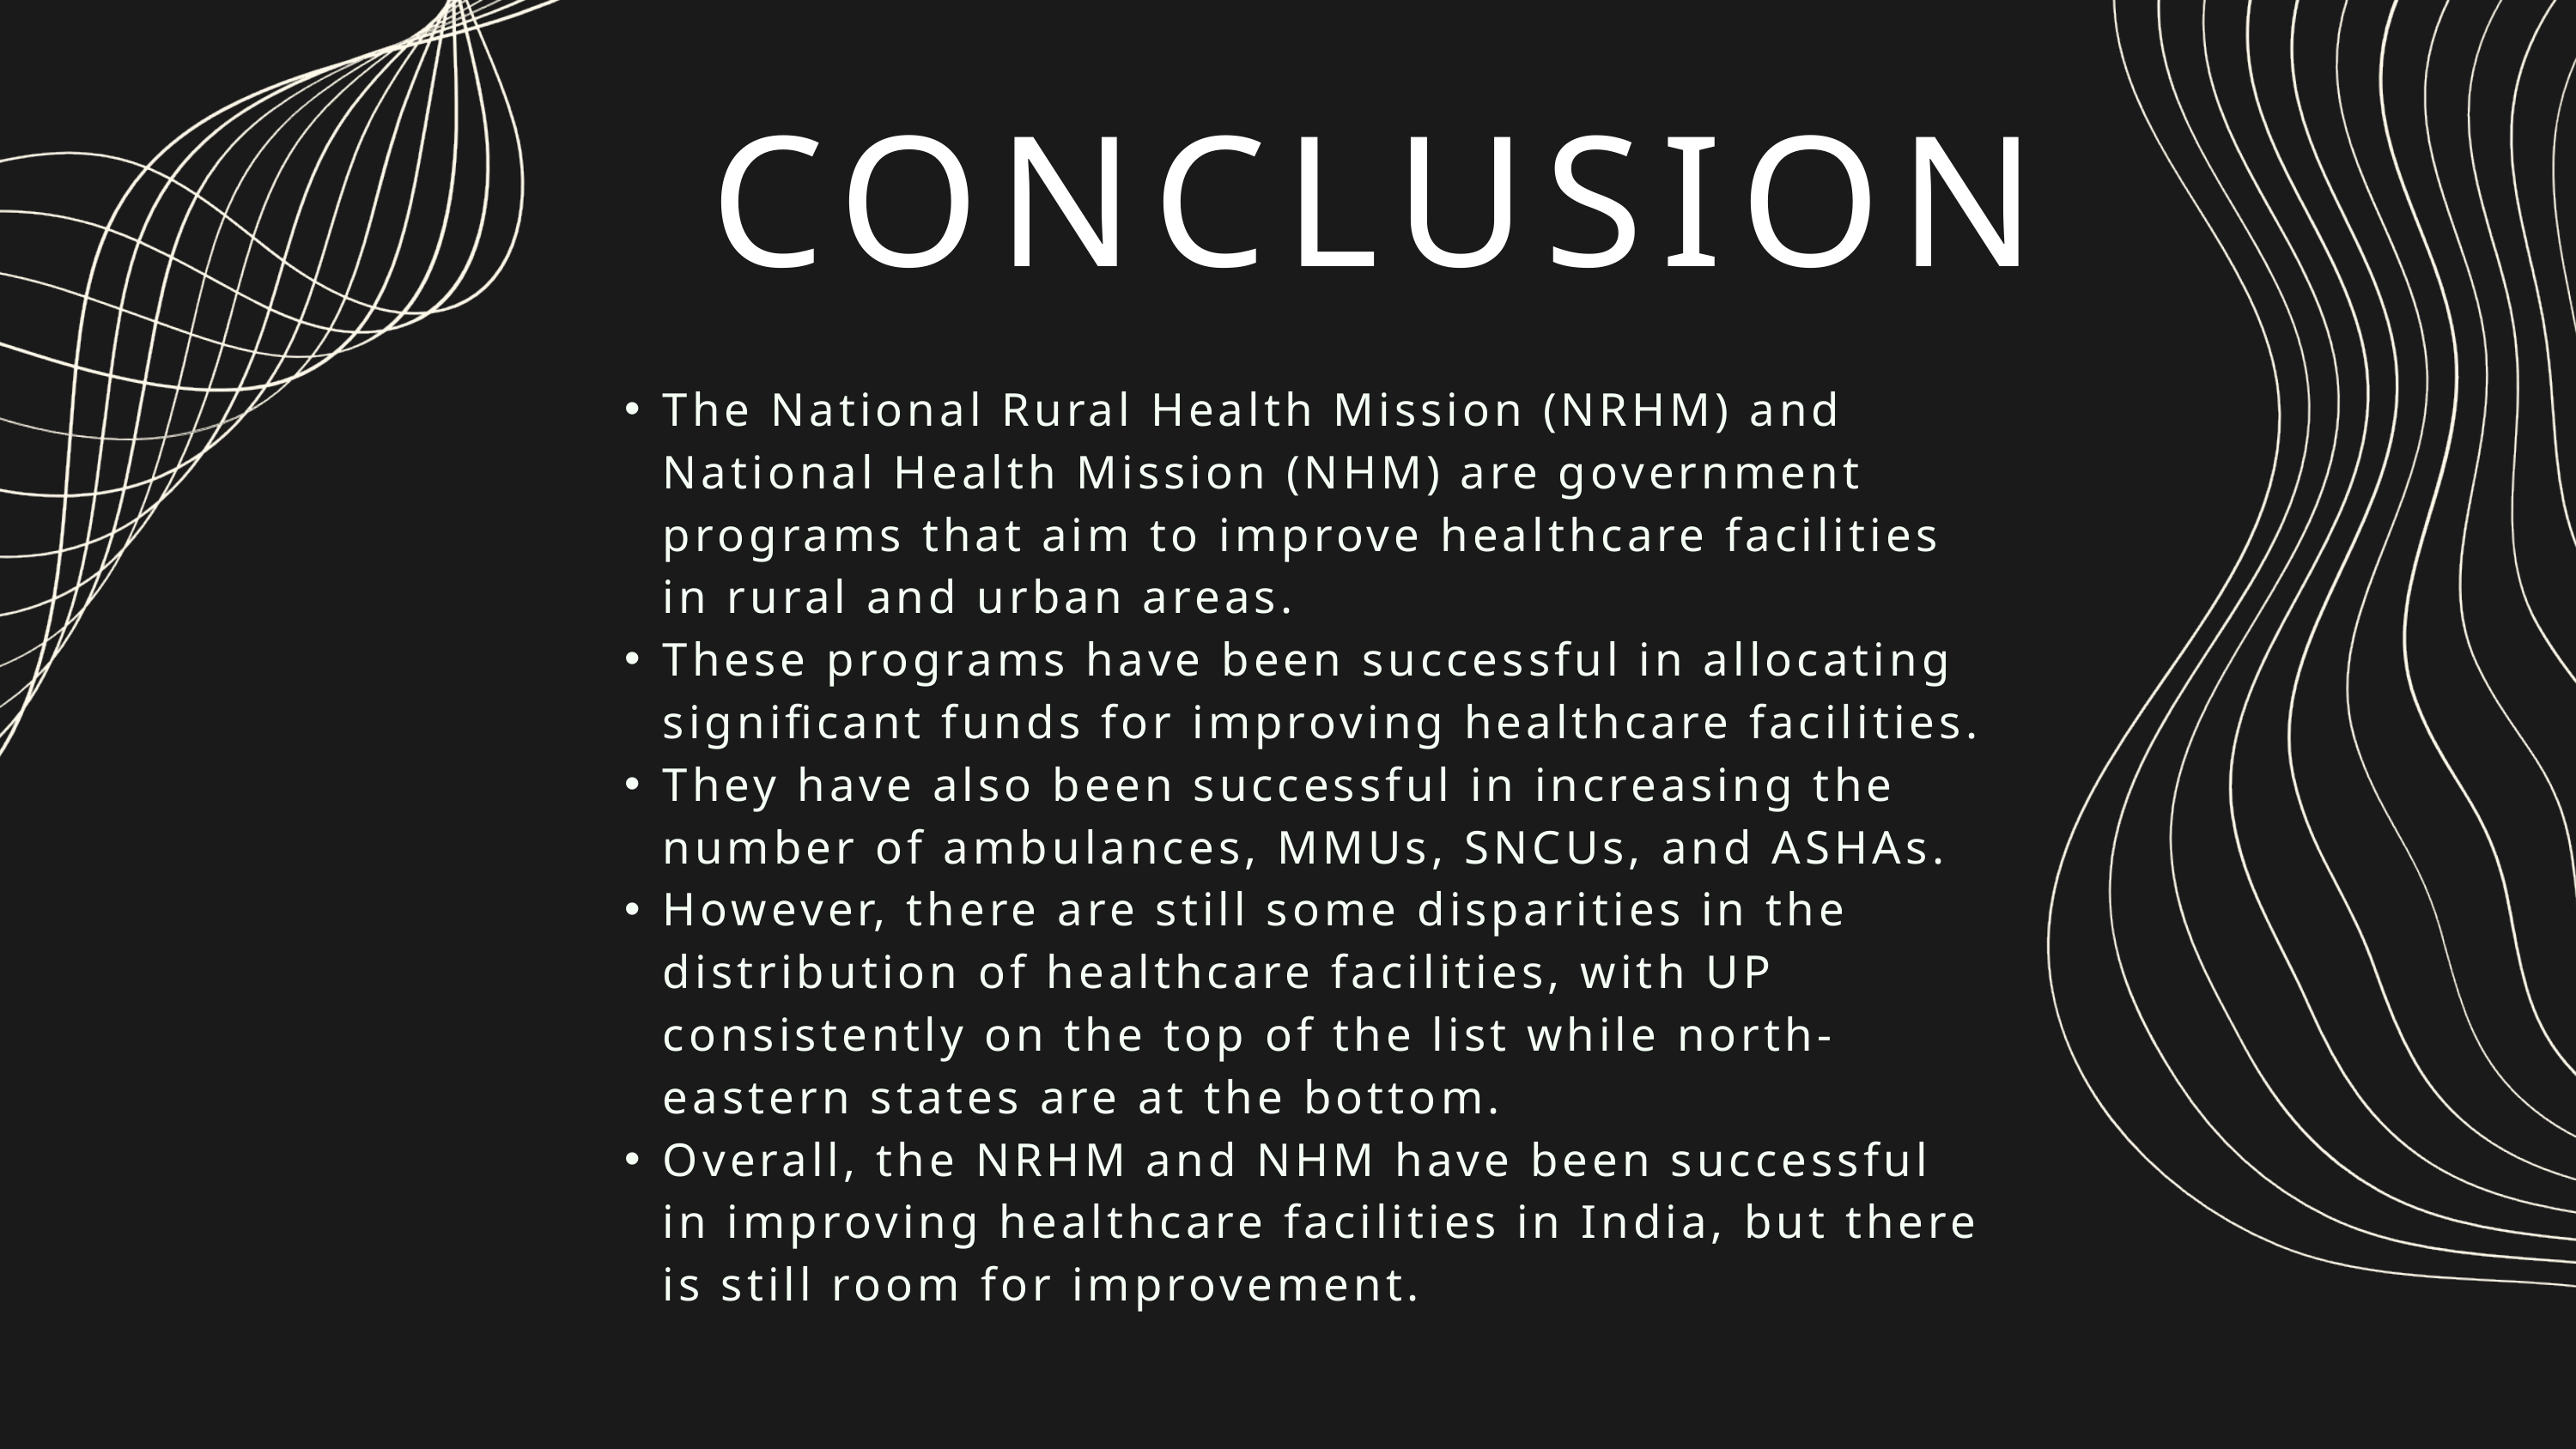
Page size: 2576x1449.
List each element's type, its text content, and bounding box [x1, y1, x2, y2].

text_box CONCLUSION [992, 52, 2036, 303]
picture [2043, 0, 2576, 1449]
picture [0, 0, 986, 873]
text_box The National Rural Health Mission (NRHM) and National Health Mission (NHM) are government programs that aim to improve healthcare facilities in rural and urban areas. These programs have been successful in allocating significant funds for improving healthcare facilities. They have also been successful in increasing the number of ambulances, MMUs, SNCUs, and ASHAs. However, there are still some disparities in the distribution of healthcare facilities, with UP consistently on the top of the list while north-eastern states are at the bottom. Overall, the NRHM and NHM have been successful in improving healthcare facilities in India, but there is still room for improvement. [586, 373, 1987, 1373]
